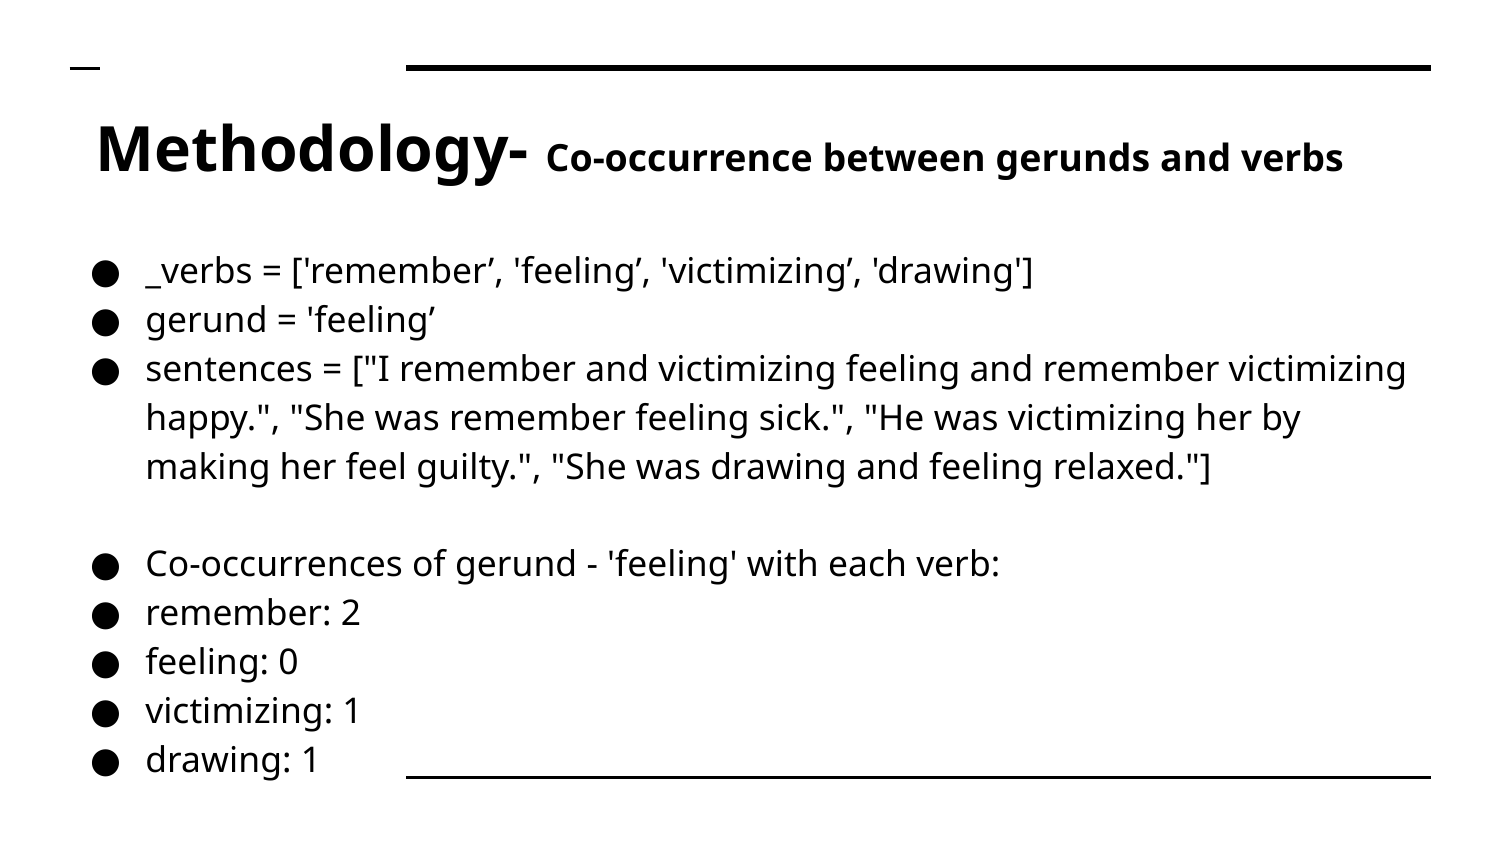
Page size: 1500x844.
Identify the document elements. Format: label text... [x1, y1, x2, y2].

list _verbs = ['remember’, 'feeling’, 'victimizing’, 'drawing'] gerund = 'feeling’ sentences = ["I remember and victimizing feeling and remember victimizing happy.", "She was remember feeling sick.", "He was victimizing her by making her feel guilty.", "She was drawing and feeling relaxed."] Co-occurrences of gerund - 'feeling' with each verb: remember: 2 feeling: 0 victimizing: 1 drawing: 1 [55, 226, 1431, 783]
title Methodology- Co-occurrence between gerunds and verbs [80, 94, 1431, 199]
